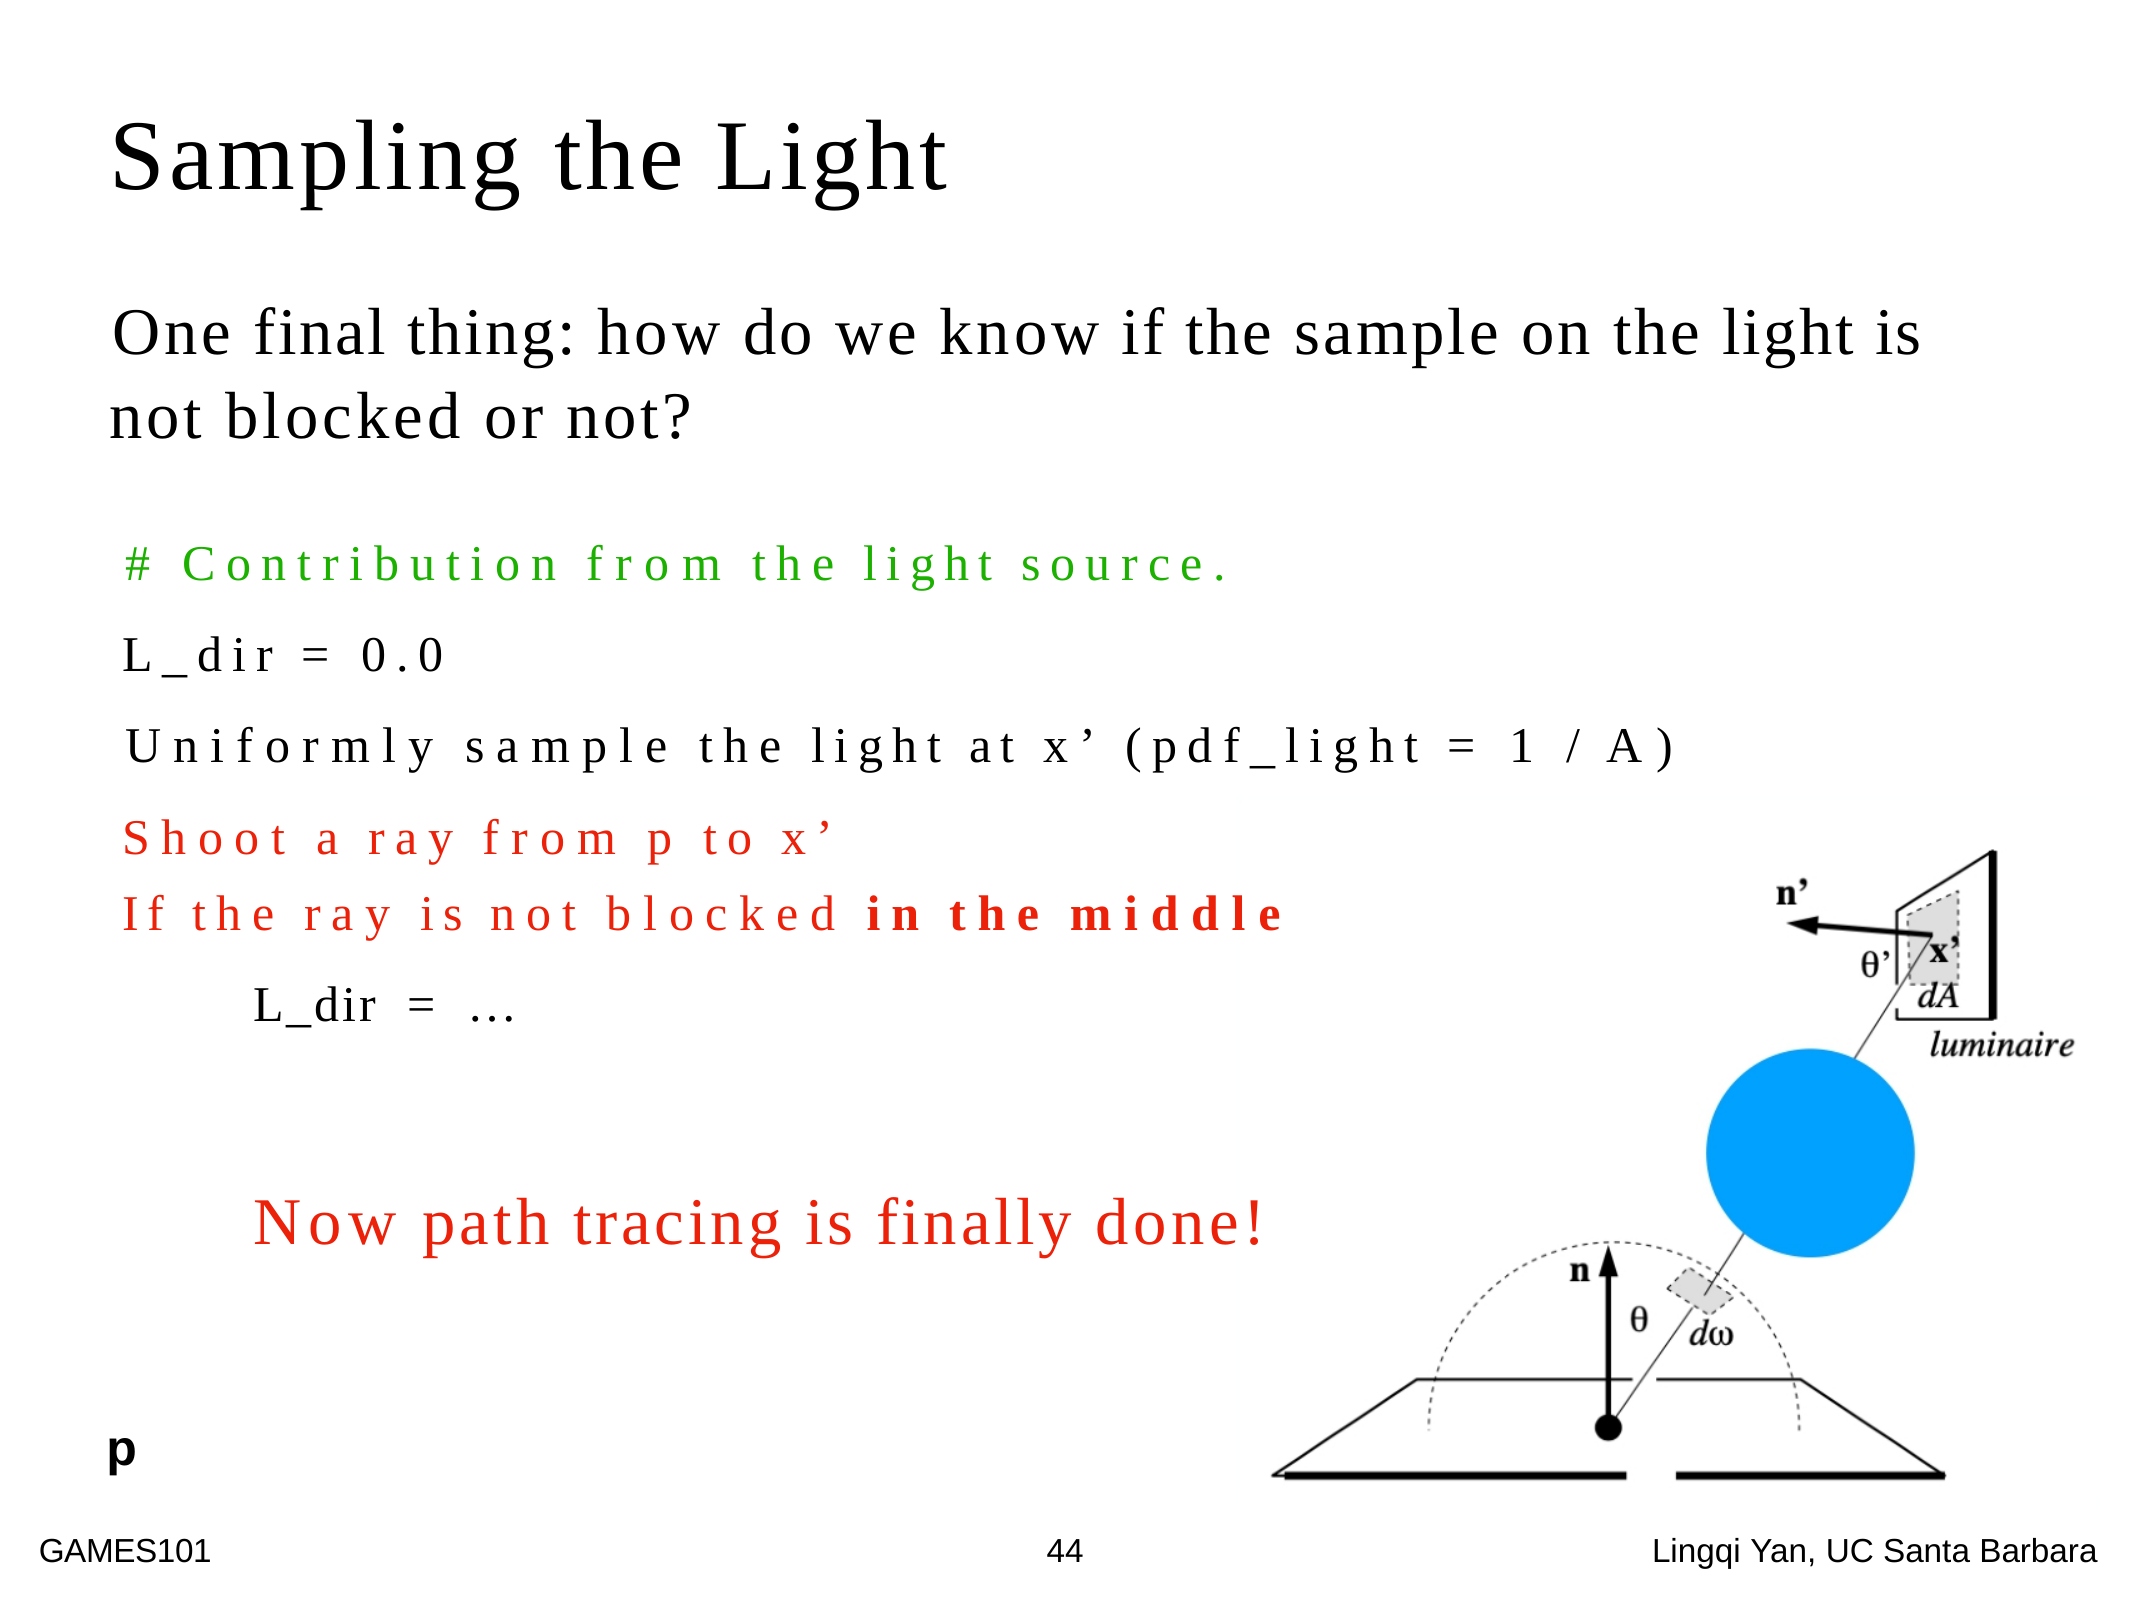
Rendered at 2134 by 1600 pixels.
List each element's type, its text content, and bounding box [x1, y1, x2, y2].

text_box GAMES101 44 Lingqi Yan, UC Santa Barbara [38, 1528, 2119, 1570]
text_box Sampling the Light One final thing: how do we know if the sample on the light is not blocked or not? # Contribution from the light source. L_dir = 0.0 Uniformly sample the light at x’ (pdf_light = 1 / A) Shoot a ray from p to x’ If the ray is not blocked in the middle L_dir = … Now path tracing is finally done! p [106, 73, 1936, 1476]
picture [1235, 797, 2099, 1509]
